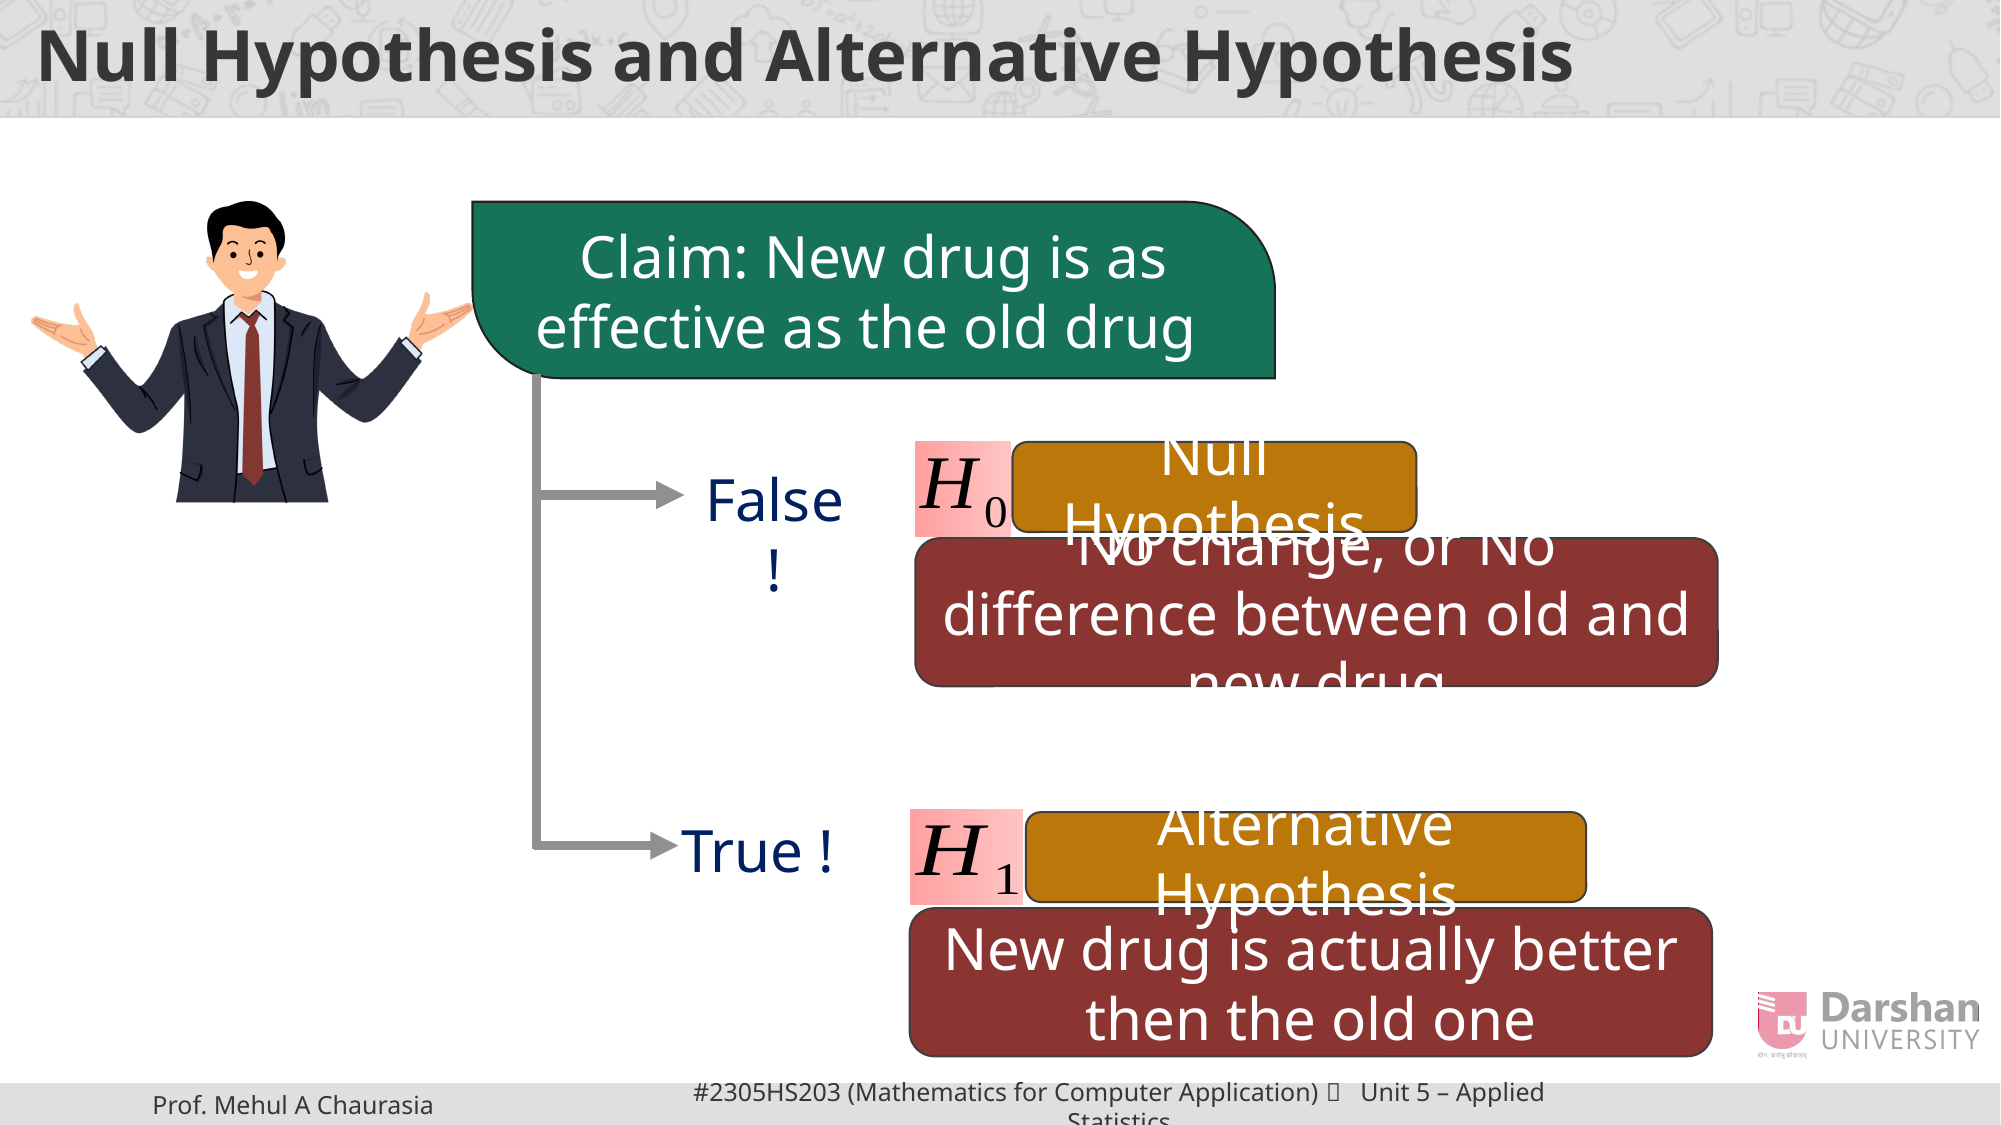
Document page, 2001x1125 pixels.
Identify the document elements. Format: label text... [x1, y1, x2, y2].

text_box No change, or No difference between old and new drug [914, 537, 1719, 688]
text_box New drug is actually better then the old one [908, 907, 1714, 1058]
text_box Claim: New drug is as effective as the old drug [471, 200, 1276, 380]
picture [31, 201, 473, 503]
text_box Null Hypothesis [1011, 440, 1418, 534]
title Null Hypothesis and Alternative Hypothesis [0, 0, 2000, 117]
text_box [534, 374, 685, 850]
table_header Mean [1758, 992, 1979, 1059]
text_box False ! [685, 455, 869, 611]
text_box True ! [664, 806, 852, 892]
text_box Alternative Hypothesis [1024, 811, 1588, 904]
